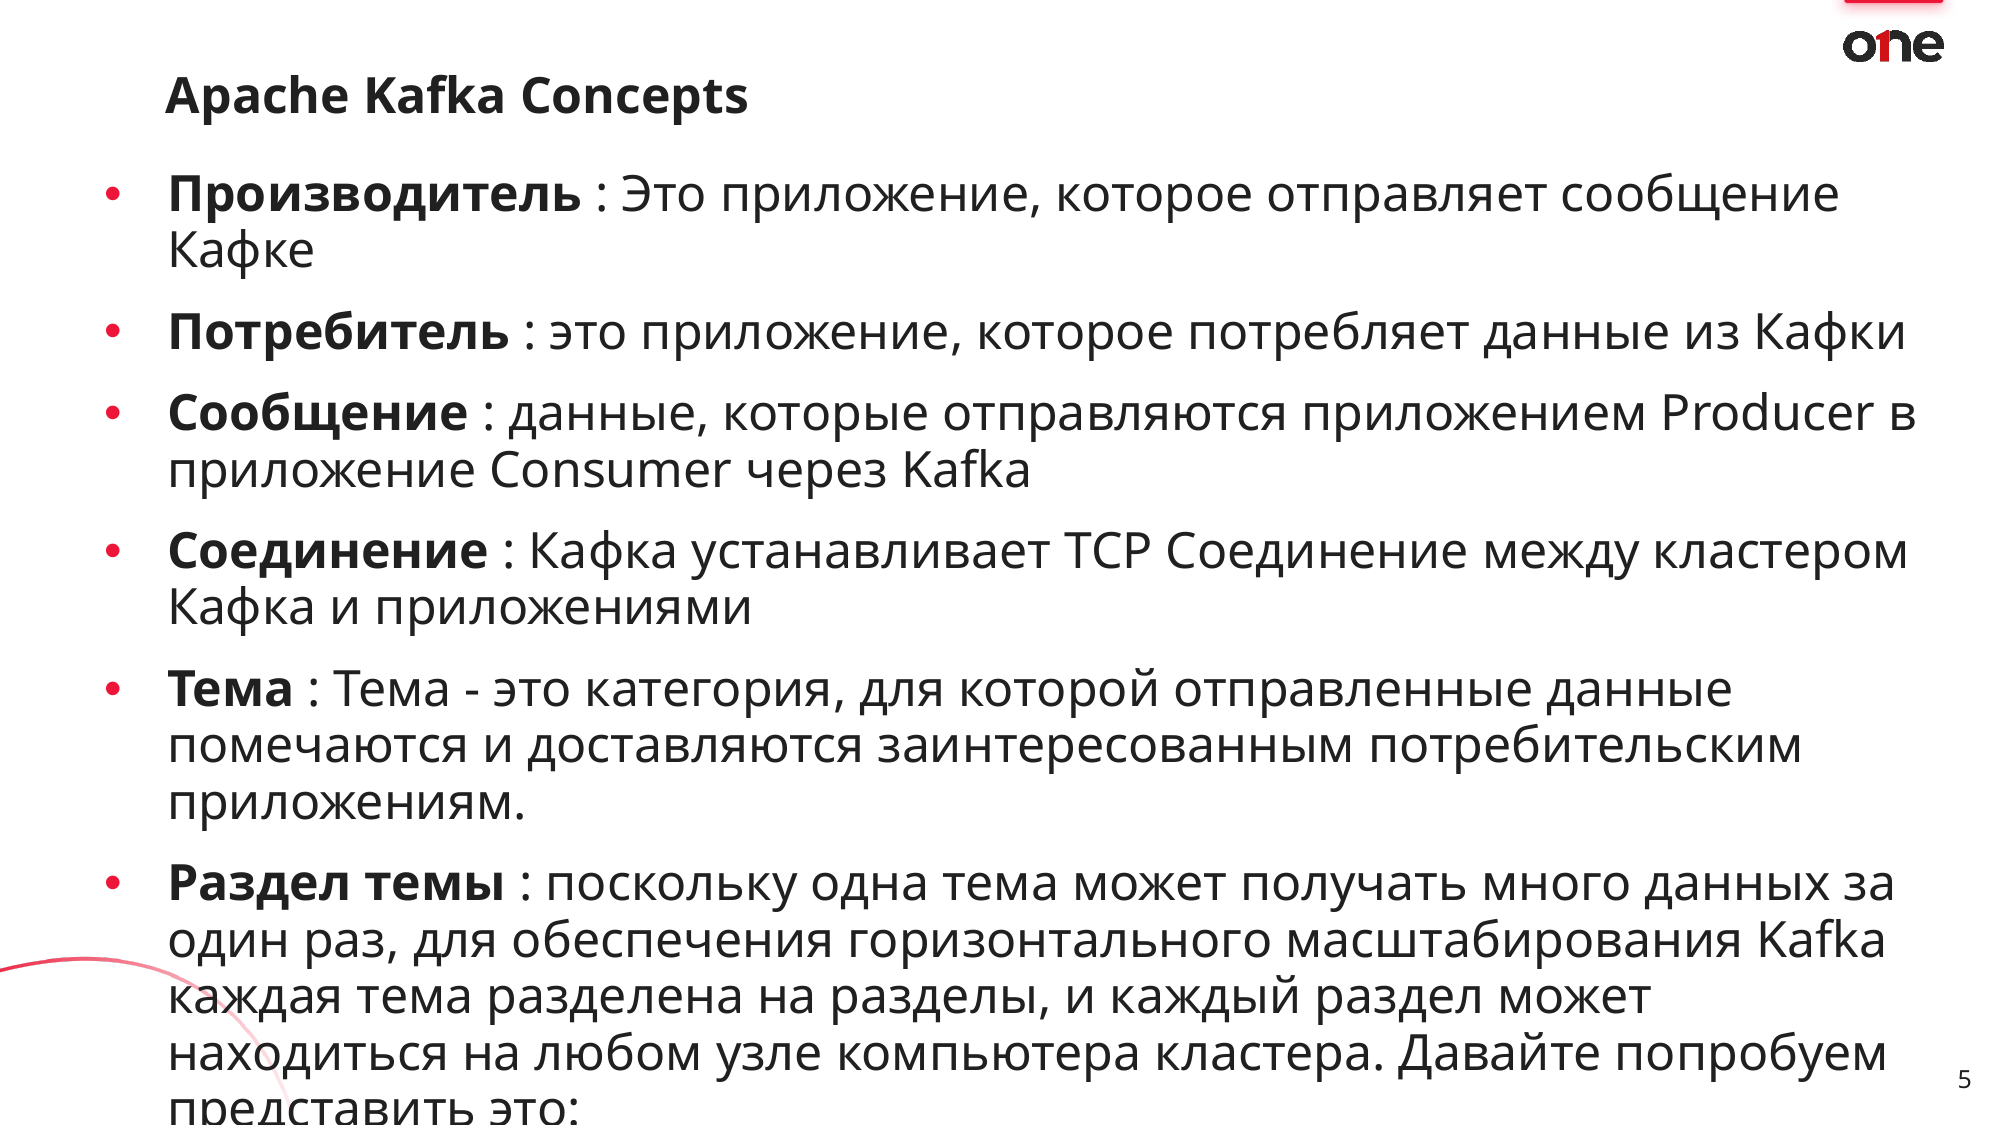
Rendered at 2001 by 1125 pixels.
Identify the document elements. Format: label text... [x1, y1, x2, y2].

list Производитель : Это приложение, которое отправляет сообщение Кафке Потребитель : это приложение, которое потребляет данные из Кафки Сообщение : данные, которые отправляются приложением Producer в приложение Consumer через Kafka Соединение : Кафка устанавливает TCP Соединение между кластером Кафка и приложениями Тема : Тема - это категория, для которой отправленные данные помечаются и доставляются заинтересованным потребительским приложениям. Раздел темы : поскольку одна тема может получать много данных за один раз, для обеспечения горизонтального масштабирования Kafka каждая тема разделена на разделы, и каждый раздел может находиться на любом узле компьютера кластера. Давайте попробуем представить это: [89, 158, 1953, 767]
picture [0, 943, 331, 1125]
picture [1825, 0, 1961, 22]
picture [1843, 30, 1944, 62]
slide_number 5 [1857, 1047, 1987, 1114]
title Apache Kafka Concepts [150, 63, 1726, 128]
